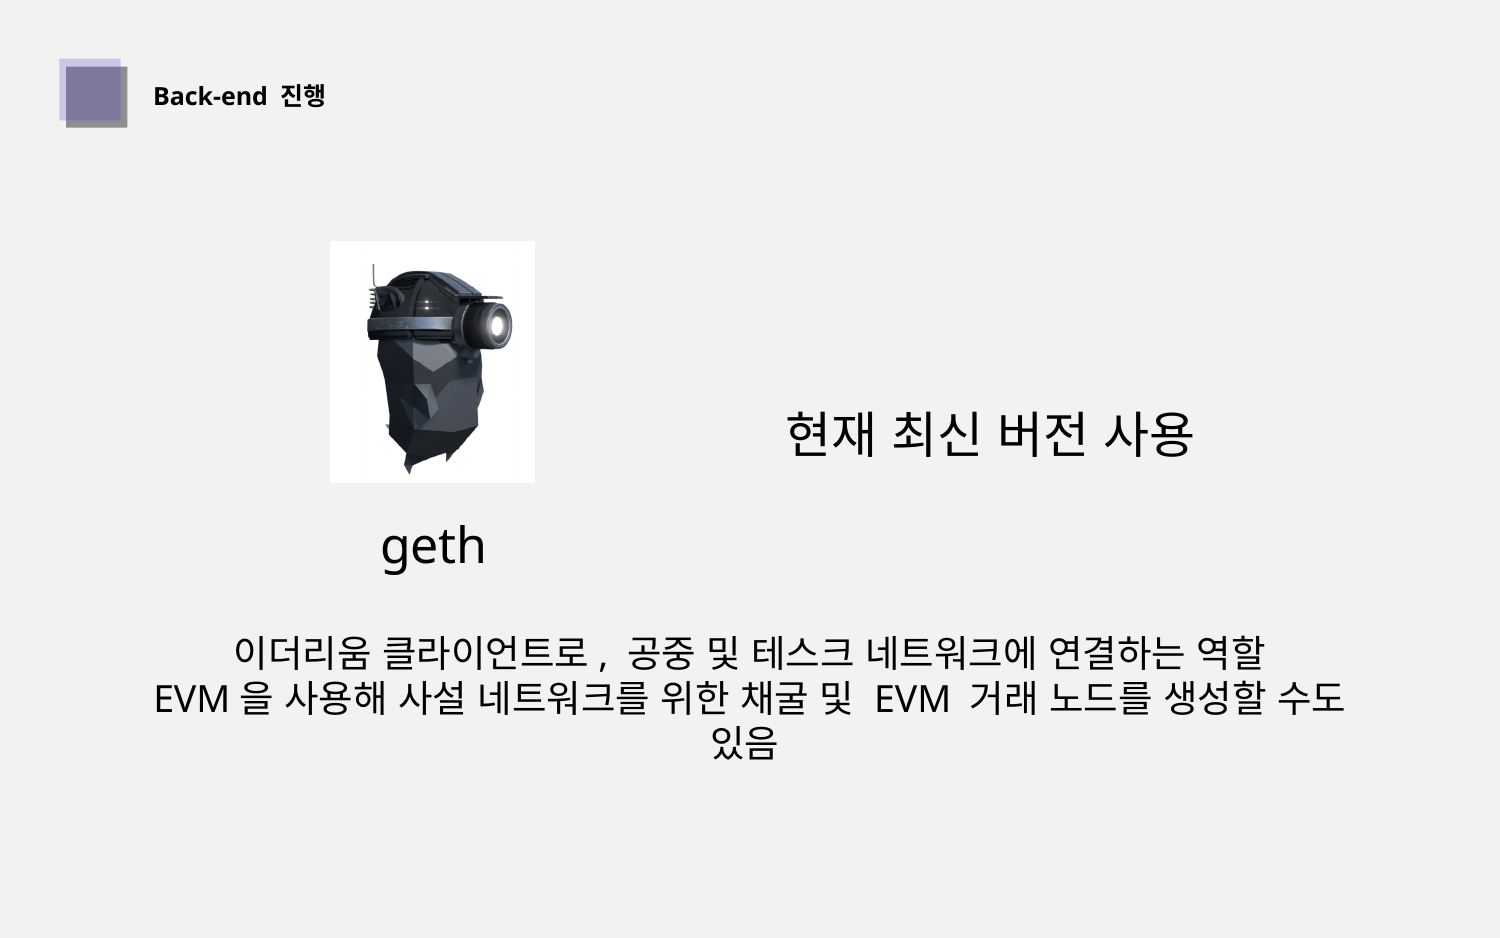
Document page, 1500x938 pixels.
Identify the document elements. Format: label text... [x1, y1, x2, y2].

text_box 02 [59, 68, 129, 121]
picture [330, 241, 535, 483]
text_box 현재 최신 버전 사용 [770, 396, 1225, 472]
text_box Back-end 진행 [138, 72, 592, 118]
text_box geth [365, 506, 547, 582]
text_box [65, 121, 128, 129]
text_box 이더리움 클라이언트로, 공중 및 테스크 네트워크에 연결하는 역할 EVM을 사용해 사설 네트워크를 위한 채굴 및 EVM 거래 노드를 생성할 수도 있음 [100, 622, 1400, 773]
text_box [58, 57, 122, 121]
